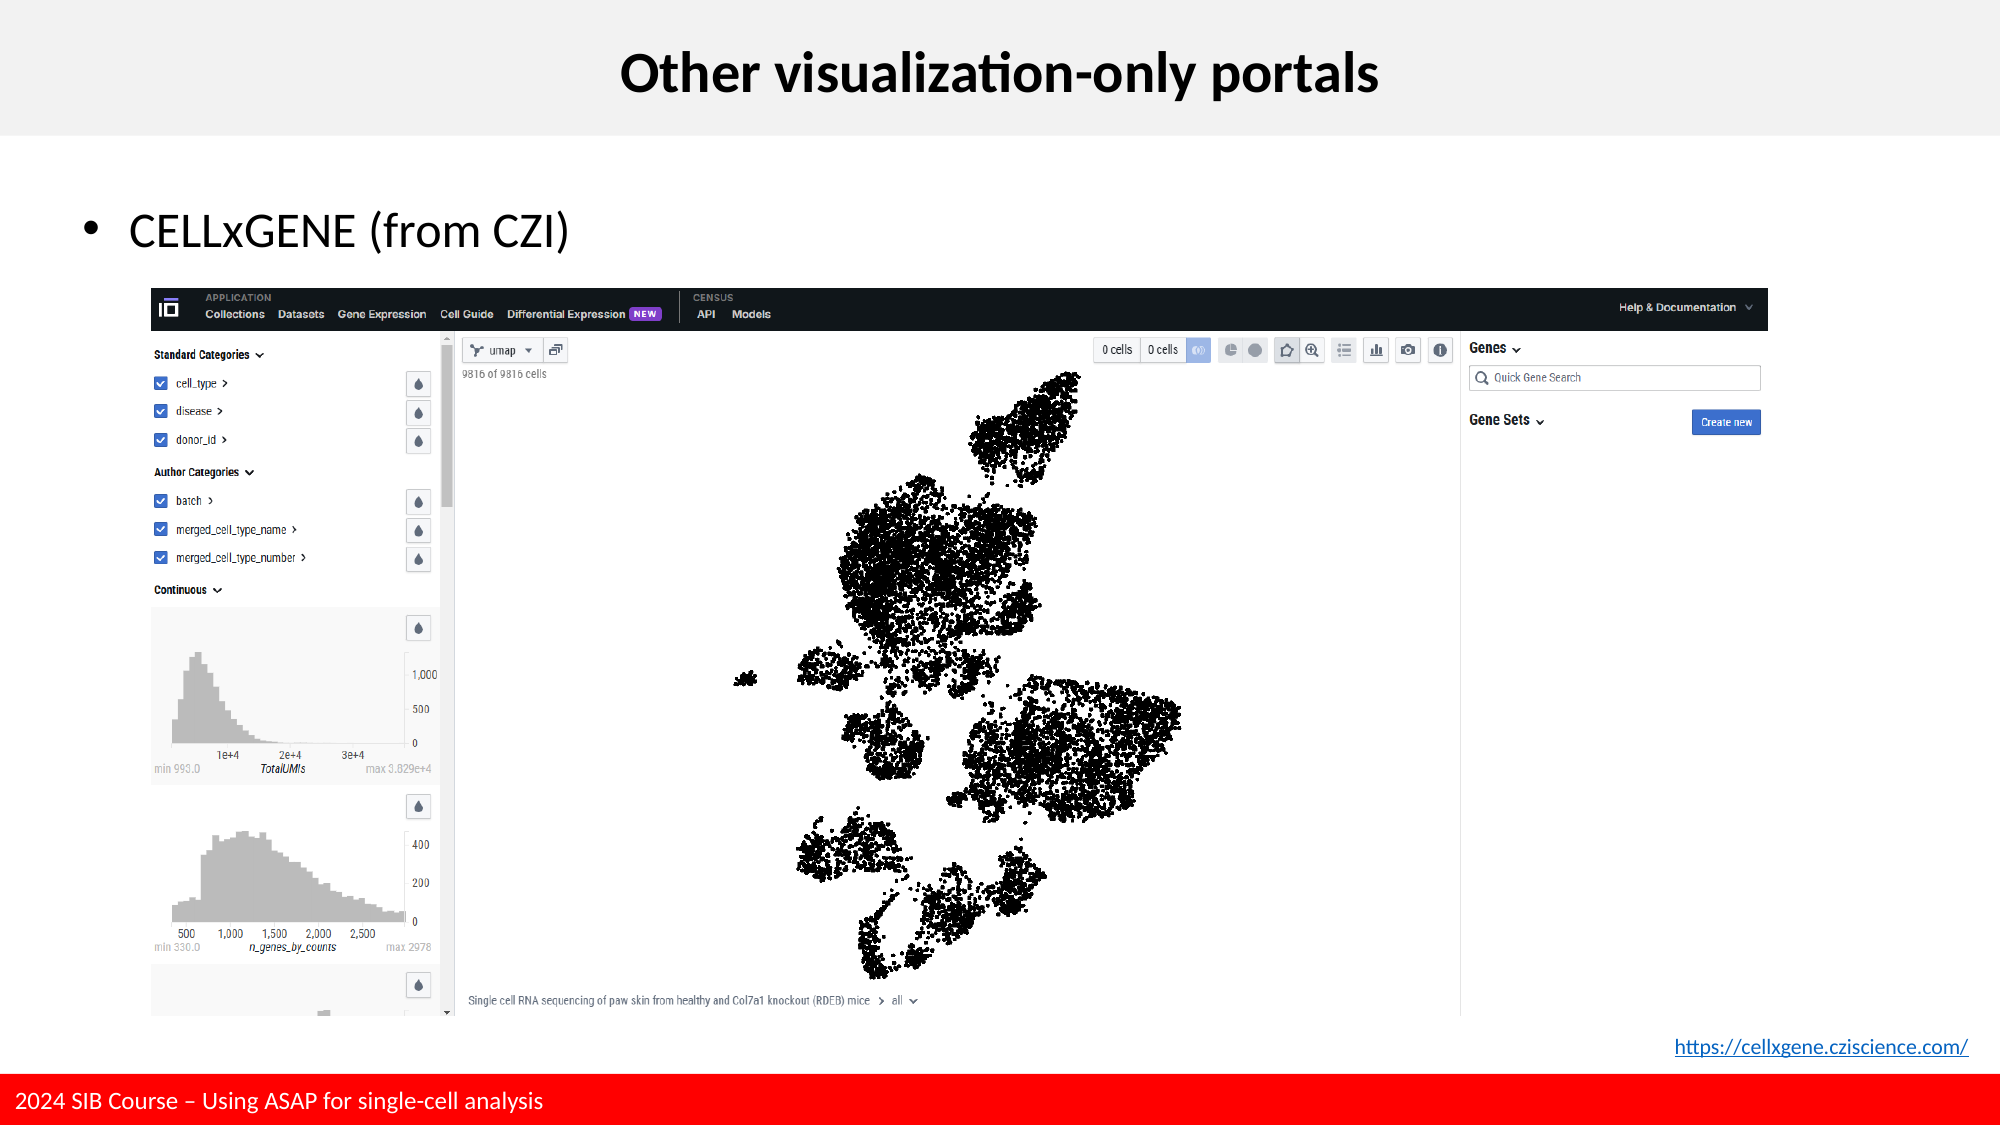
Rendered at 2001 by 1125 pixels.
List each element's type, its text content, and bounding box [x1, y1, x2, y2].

picture [151, 288, 1768, 1016]
text_box CELLxGENE (from CZI) [67, 189, 1933, 345]
text_box https://cellxgene.cziscience.com/ [1659, 1024, 2000, 1066]
text_box Other visualization-only portals [0, 26, 2000, 112]
